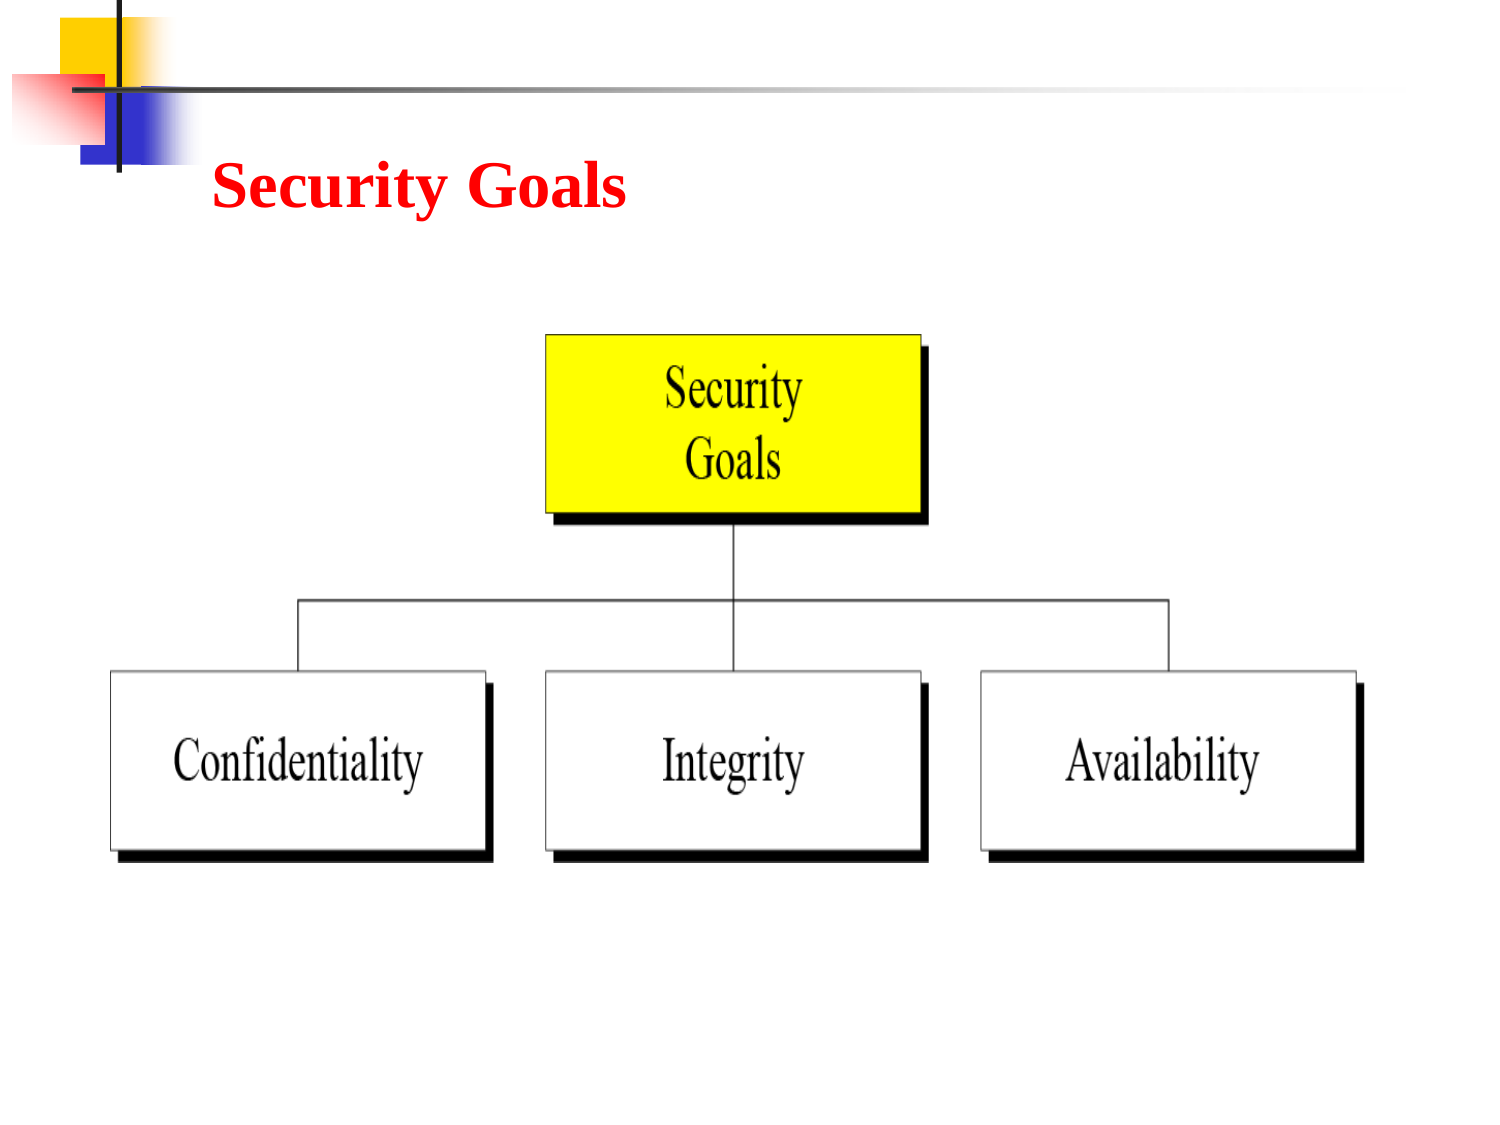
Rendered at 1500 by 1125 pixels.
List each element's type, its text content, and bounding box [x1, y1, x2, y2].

title Security Goals [209, 181, 631, 330]
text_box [12, 0, 1423, 173]
picture [109, 333, 1366, 863]
